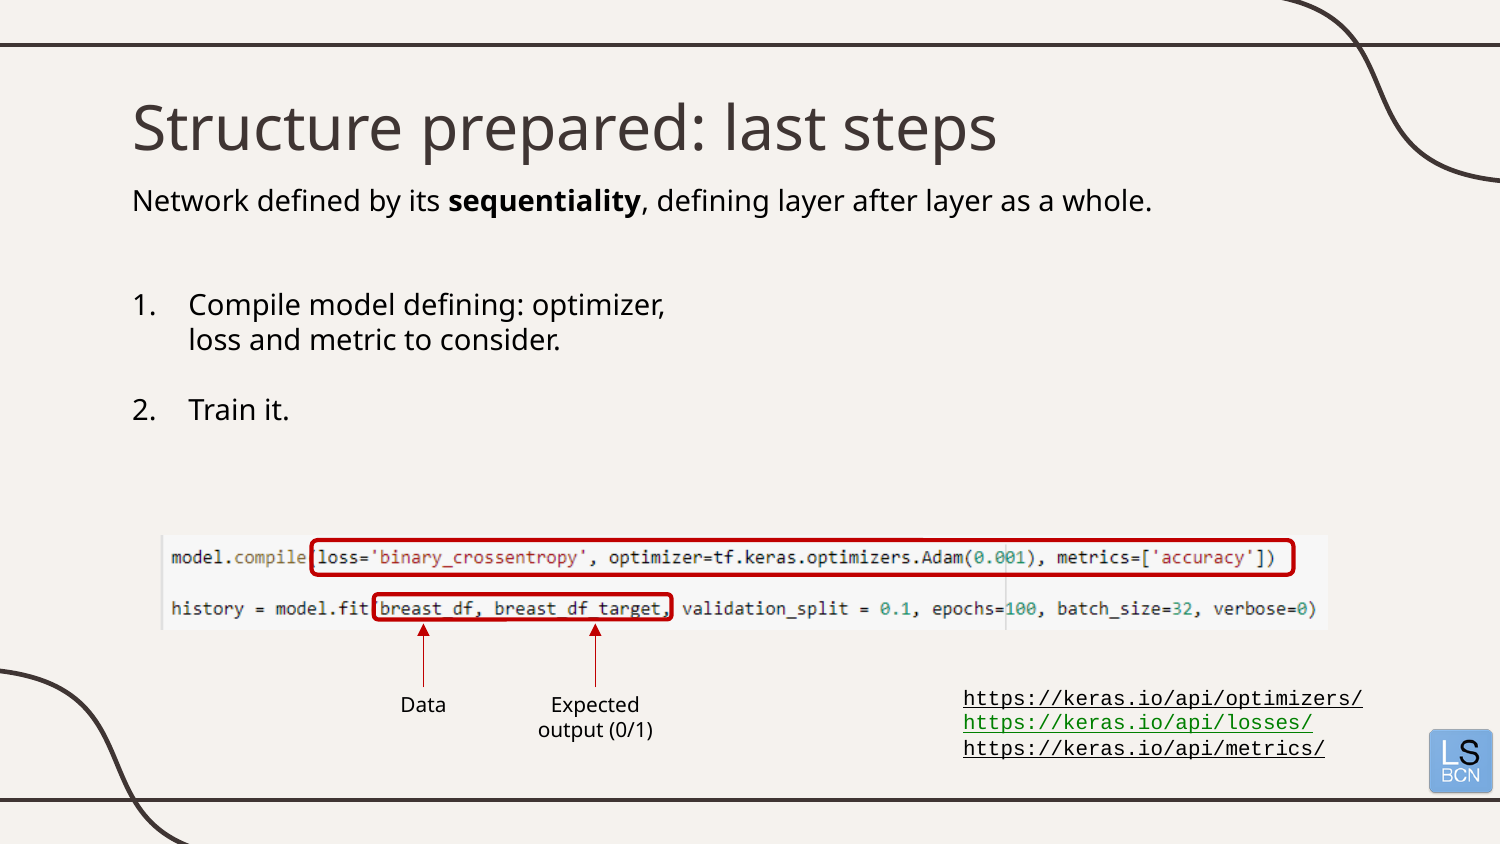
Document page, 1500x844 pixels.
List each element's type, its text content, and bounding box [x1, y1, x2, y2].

text_box Network defined by its sequentiality, defining layer after layer as a whole. [116, 166, 1372, 261]
text_box Compile model defining: optimizer, loss and metric to consider. Train it. [116, 271, 701, 530]
picture [1421, 721, 1500, 801]
title Structure prepared: last steps [116, 72, 1383, 167]
text_box Expected output (0/1) [506, 676, 685, 744]
picture [160, 535, 1329, 631]
text_box https://keras.io/api/optimizers/ https://keras.io/api/losses/ https://keras.io/api/metrics/ [948, 676, 1383, 767]
text_box Data [350, 676, 497, 744]
